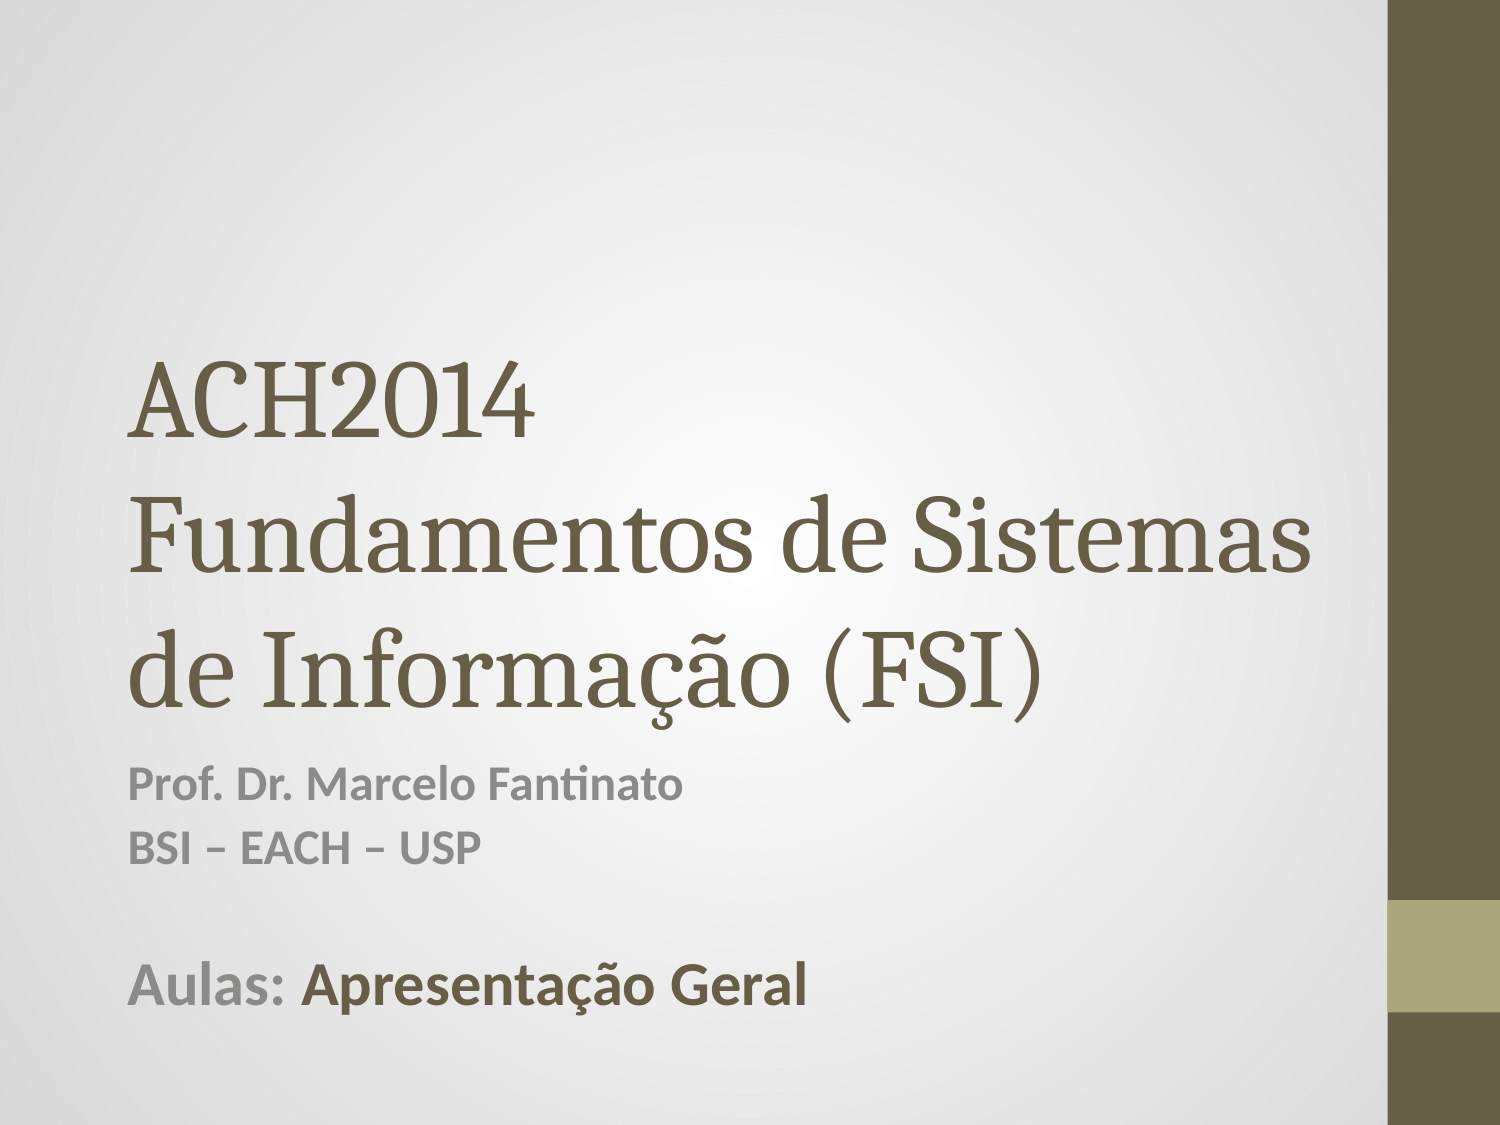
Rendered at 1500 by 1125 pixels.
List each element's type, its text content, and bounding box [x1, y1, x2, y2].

title ACH2014 Fundamentos de Sistemas de Informação (FSI) [112, 312, 1350, 738]
subtitle Prof. Dr. Marcelo Fantinato BSI – EACH – USP Aulas: Apresentação Geral [112, 750, 1173, 1059]
